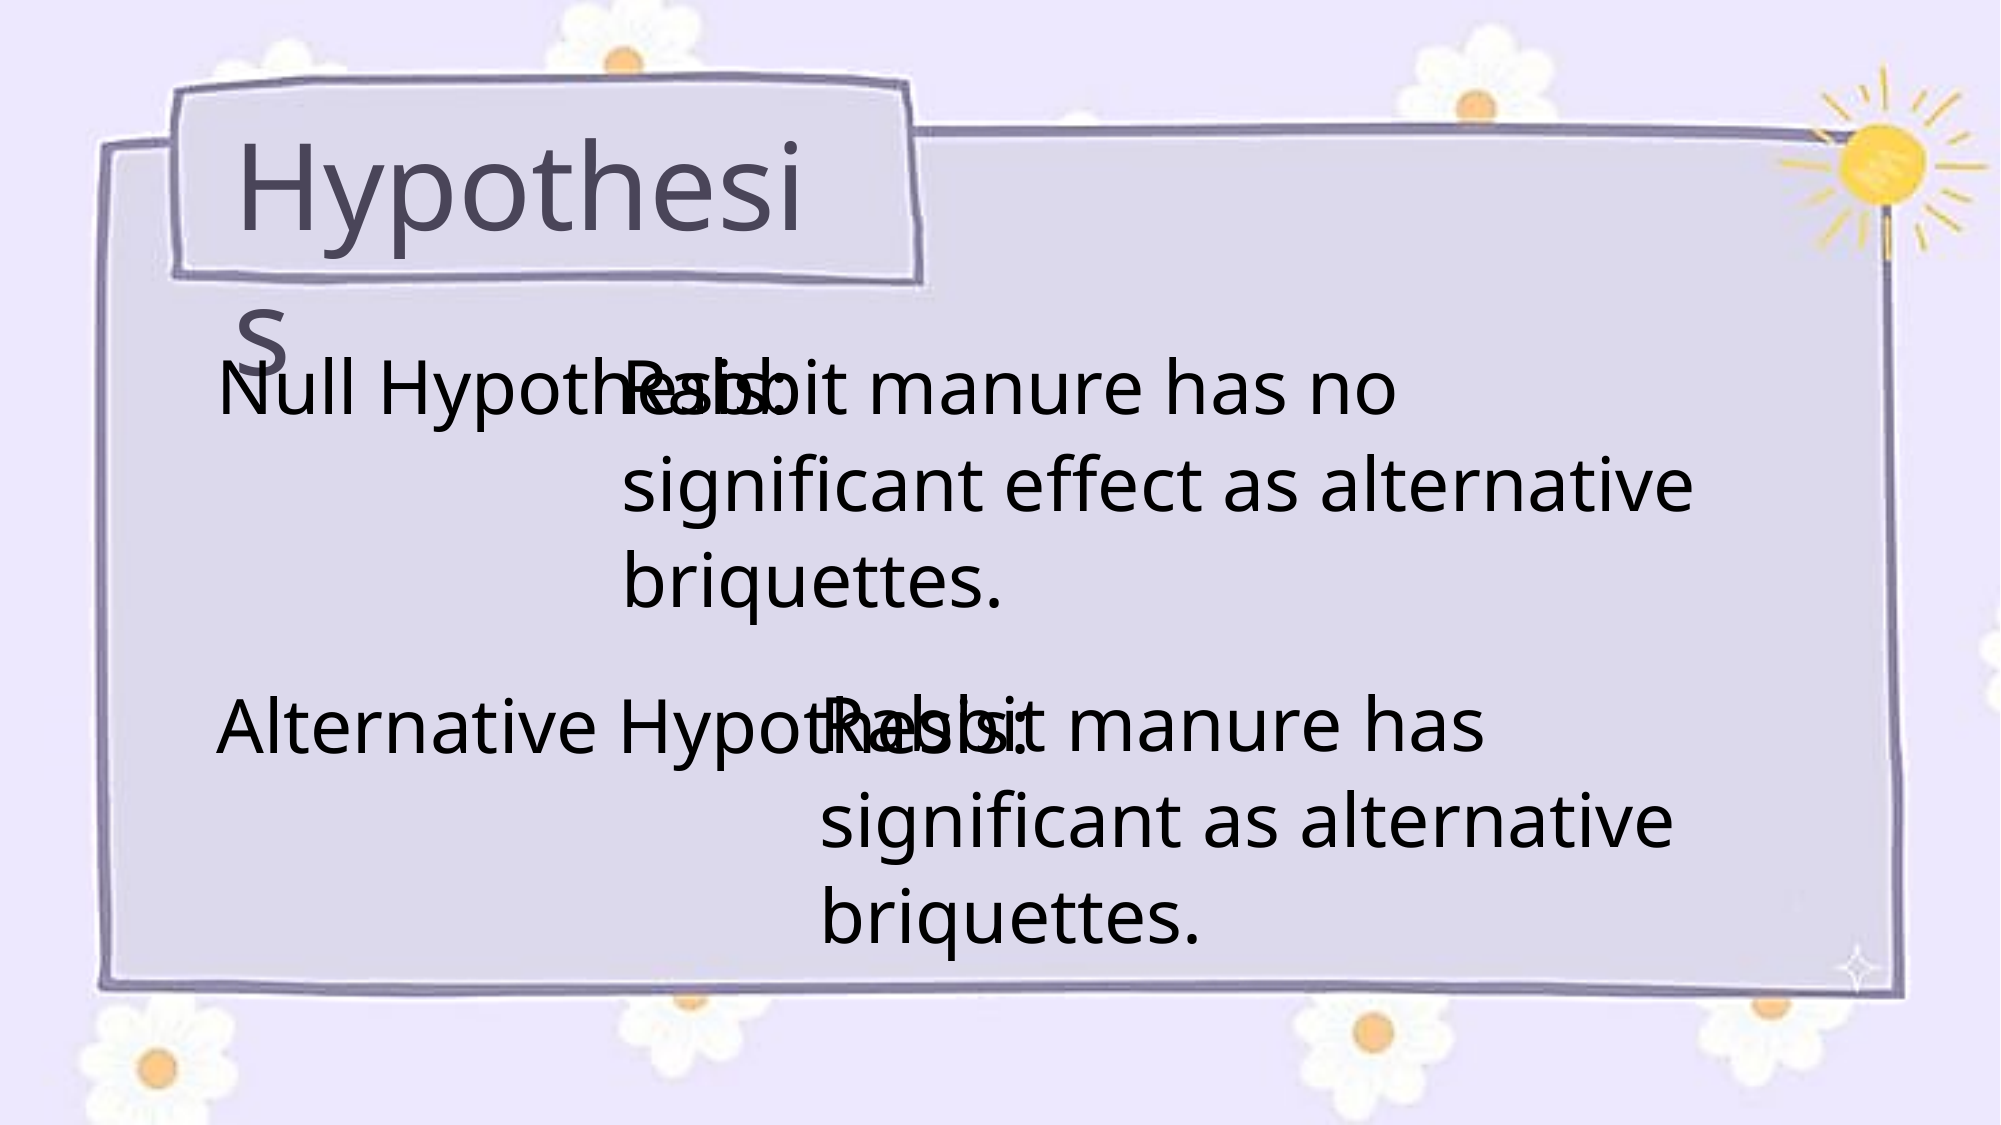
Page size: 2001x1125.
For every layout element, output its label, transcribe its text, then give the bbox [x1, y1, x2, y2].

text_box Rabbit manure has no significant effect as alternative briquettes. [569, 326, 1765, 630]
text_box Null Hypothesis: Alternative Hypothesis: [164, 326, 1765, 889]
text_box Rabbit manure has significant as alternative briquettes. [767, 662, 1765, 967]
text_box Hypothesis [218, 102, 877, 326]
picture [0, 0, 2001, 1125]
